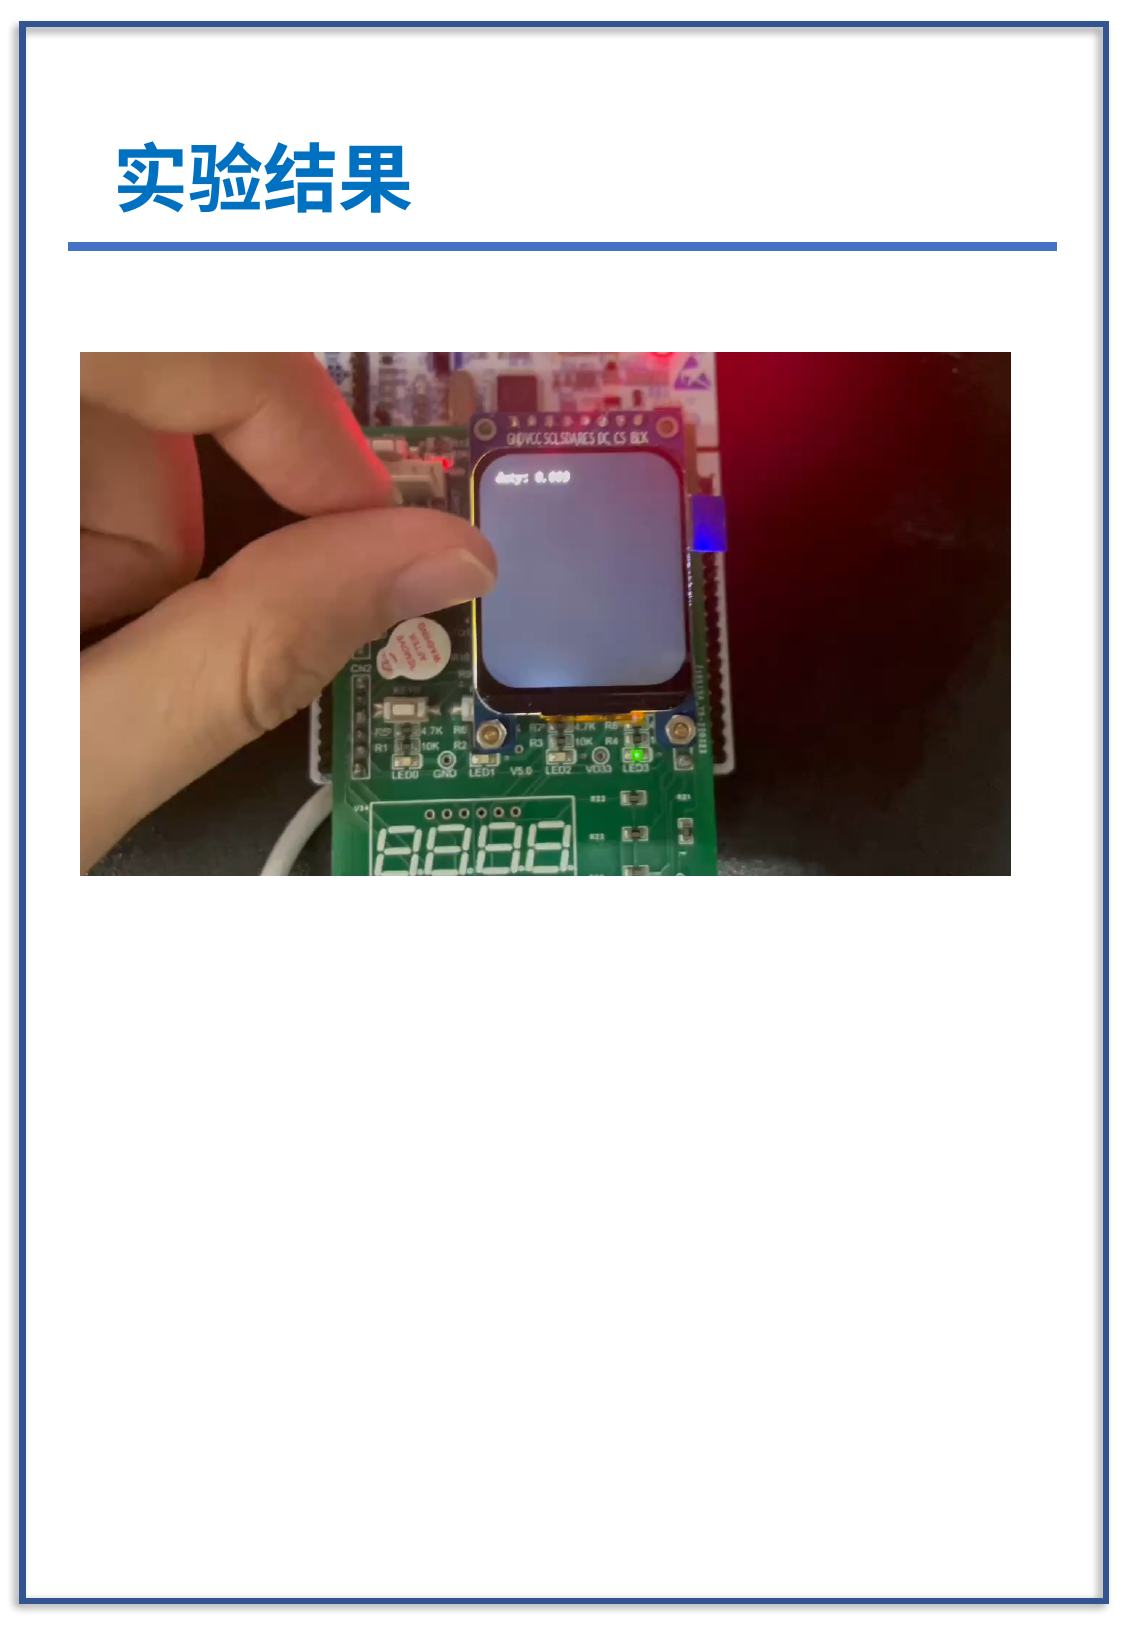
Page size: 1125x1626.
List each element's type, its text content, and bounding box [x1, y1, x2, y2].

text_box 实验结果 [0, 68, 563, 229]
text_box [21, 23, 1107, 1602]
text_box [79, 352, 1012, 877]
